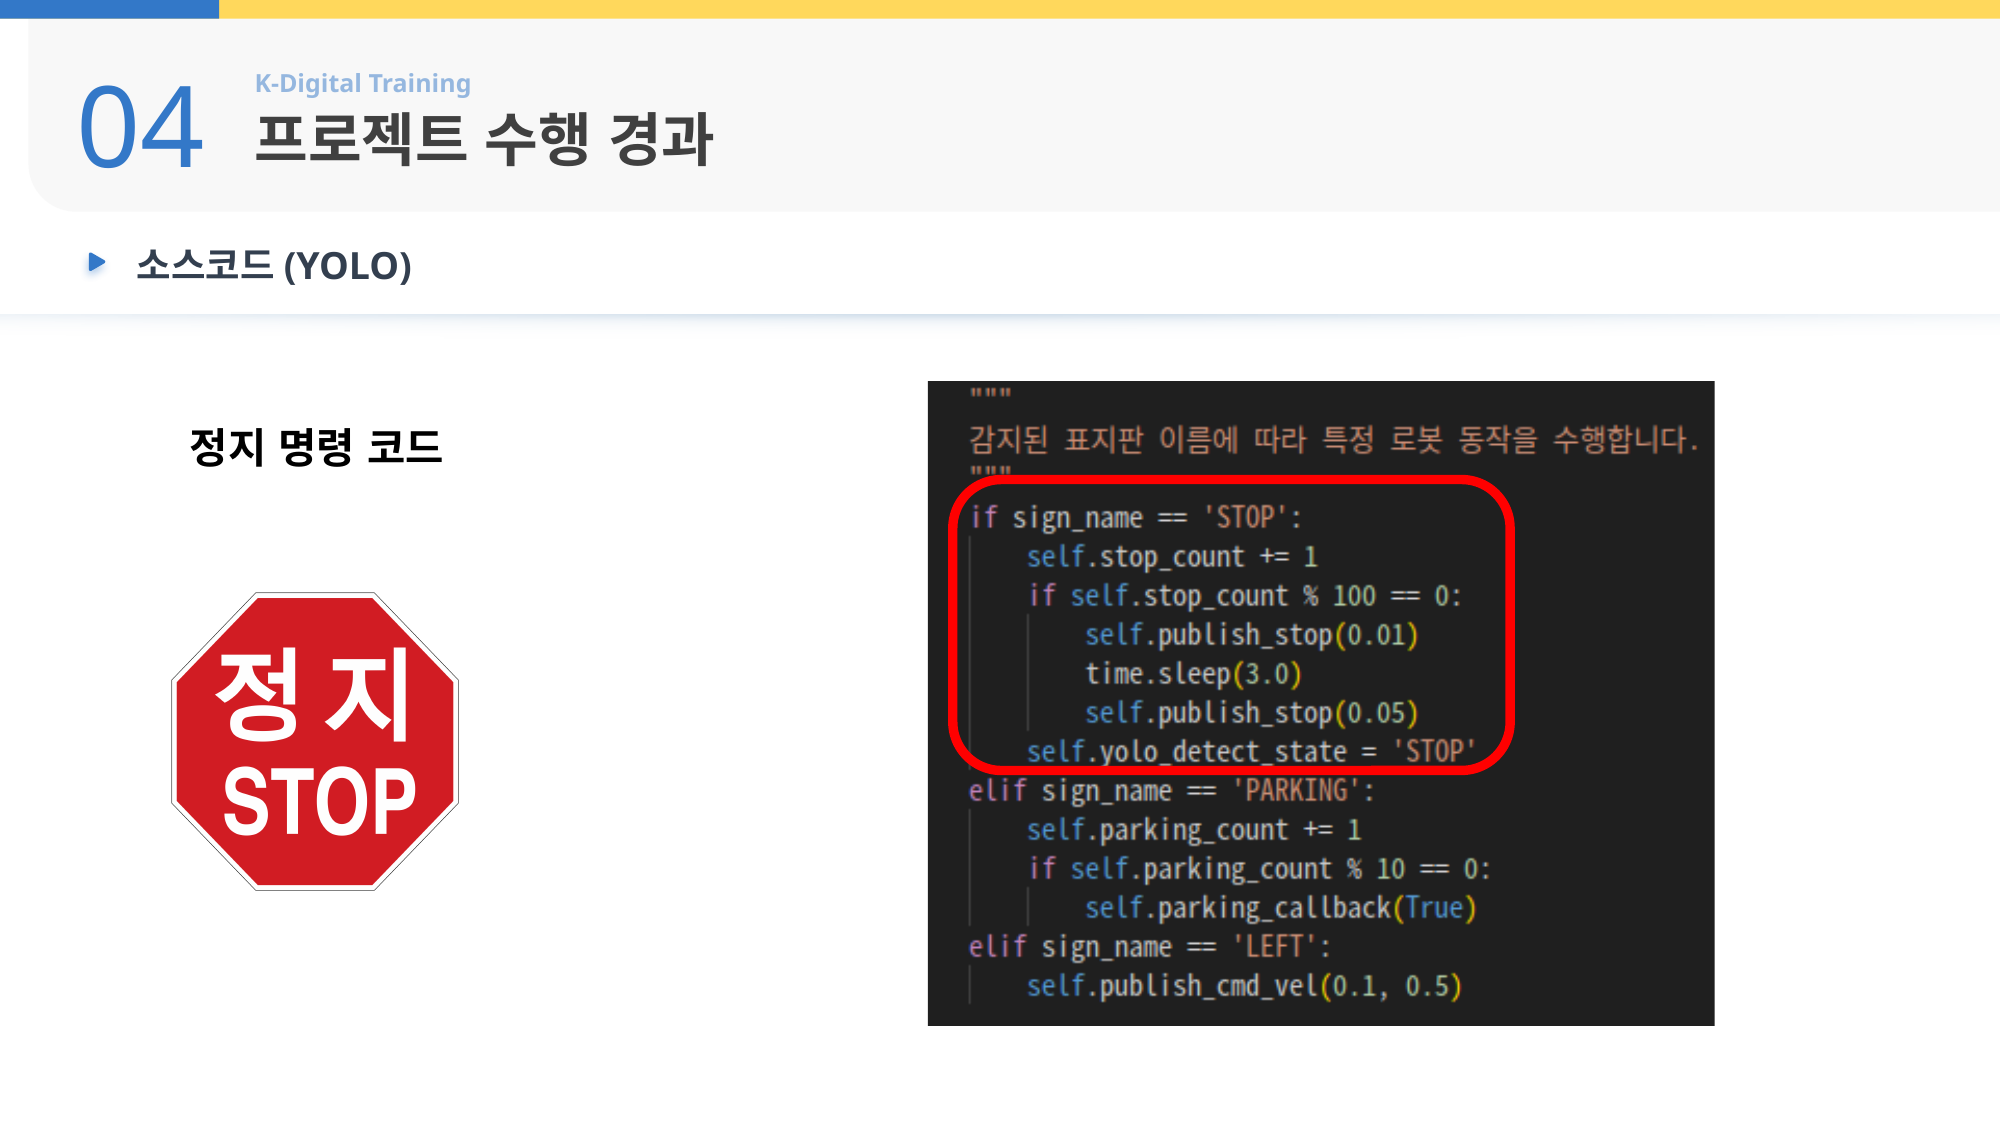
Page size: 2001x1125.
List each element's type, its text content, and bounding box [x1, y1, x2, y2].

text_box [88, 234, 1816, 296]
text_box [61, 54, 1038, 190]
picture [0, 314, 2000, 353]
picture [927, 381, 1715, 1026]
text_box [220, 0, 2000, 19]
picture [171, 592, 460, 891]
text_box [0, 0, 220, 19]
text_box [26, 19, 2000, 214]
text_box 정지 명령 코드 [0, 414, 682, 480]
